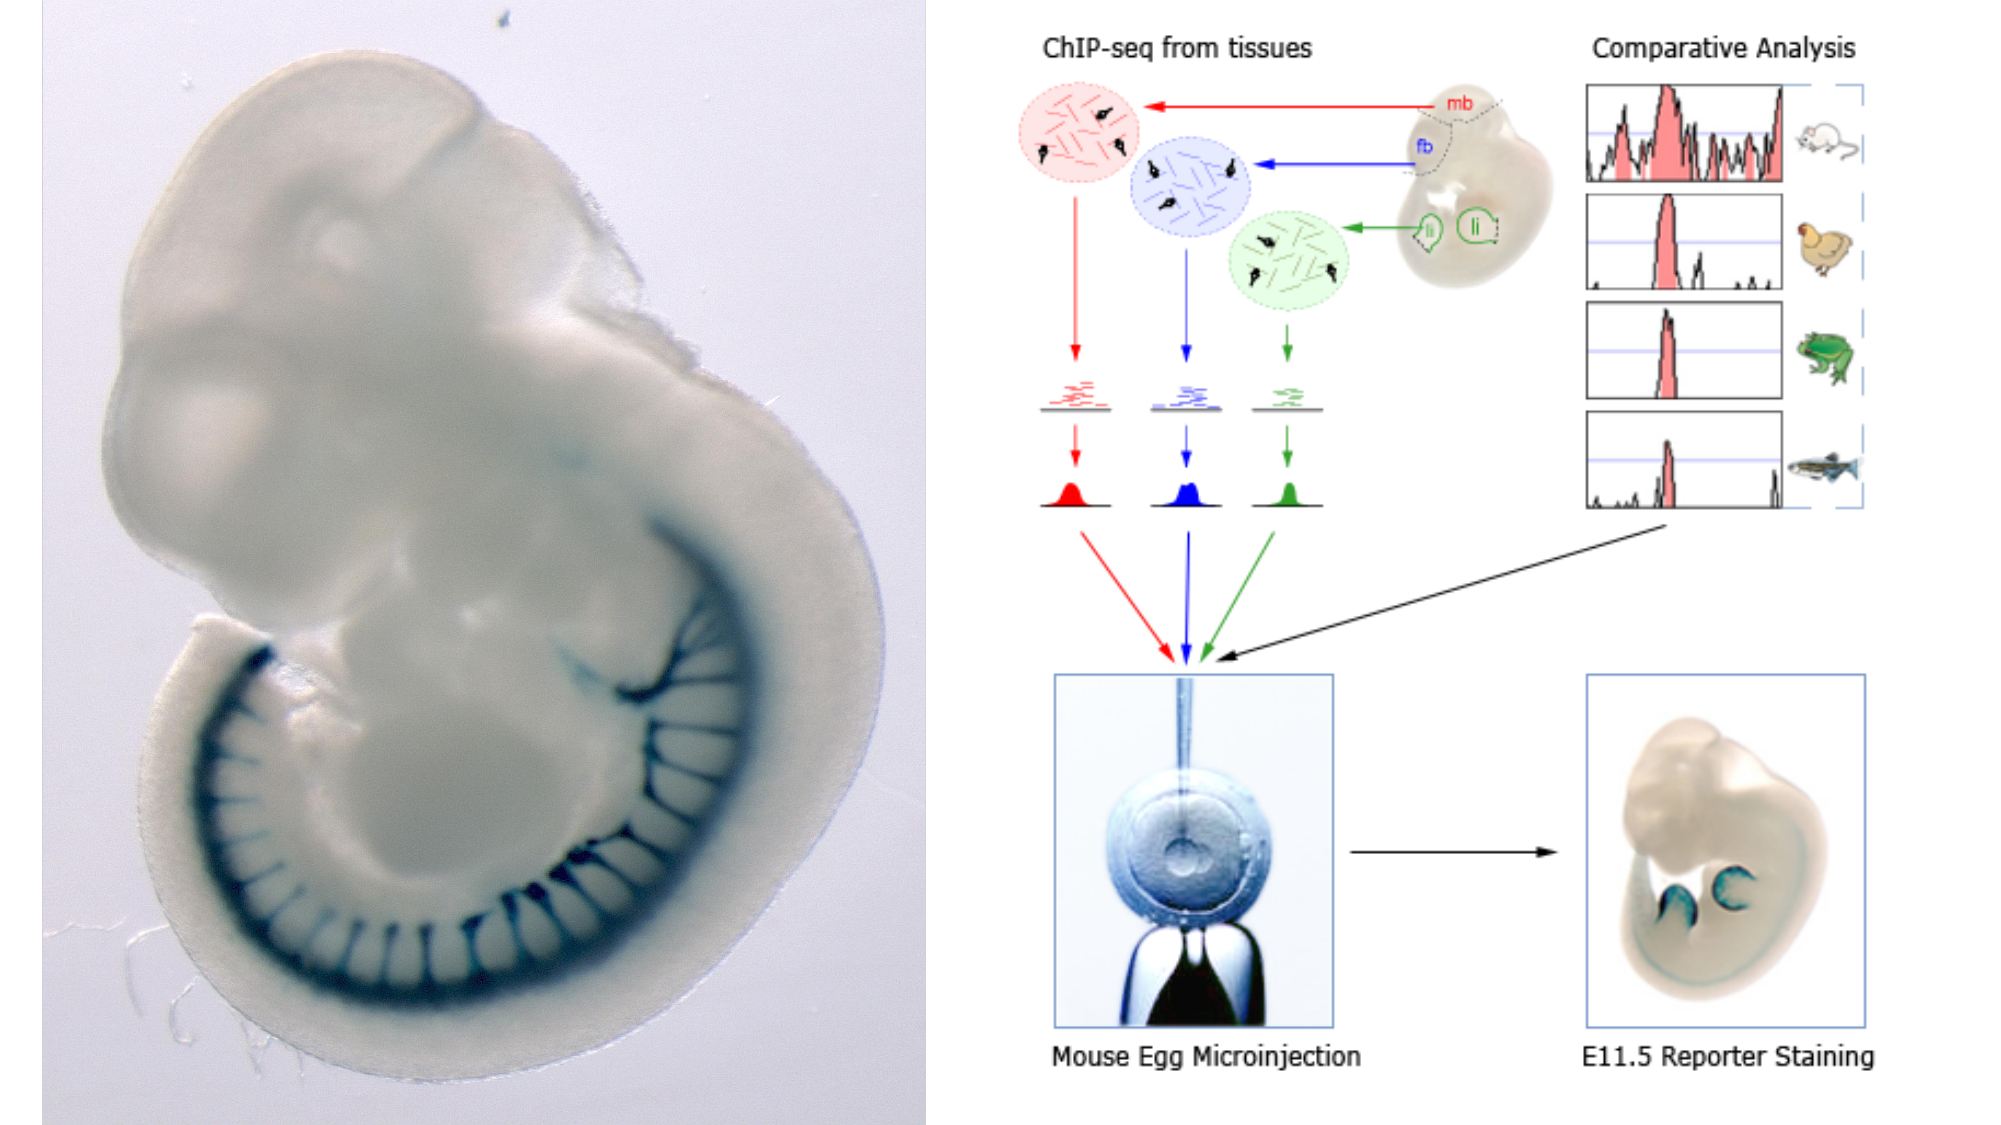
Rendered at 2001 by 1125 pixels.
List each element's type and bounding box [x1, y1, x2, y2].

picture [42, 0, 926, 1125]
picture [990, 0, 1904, 1106]
